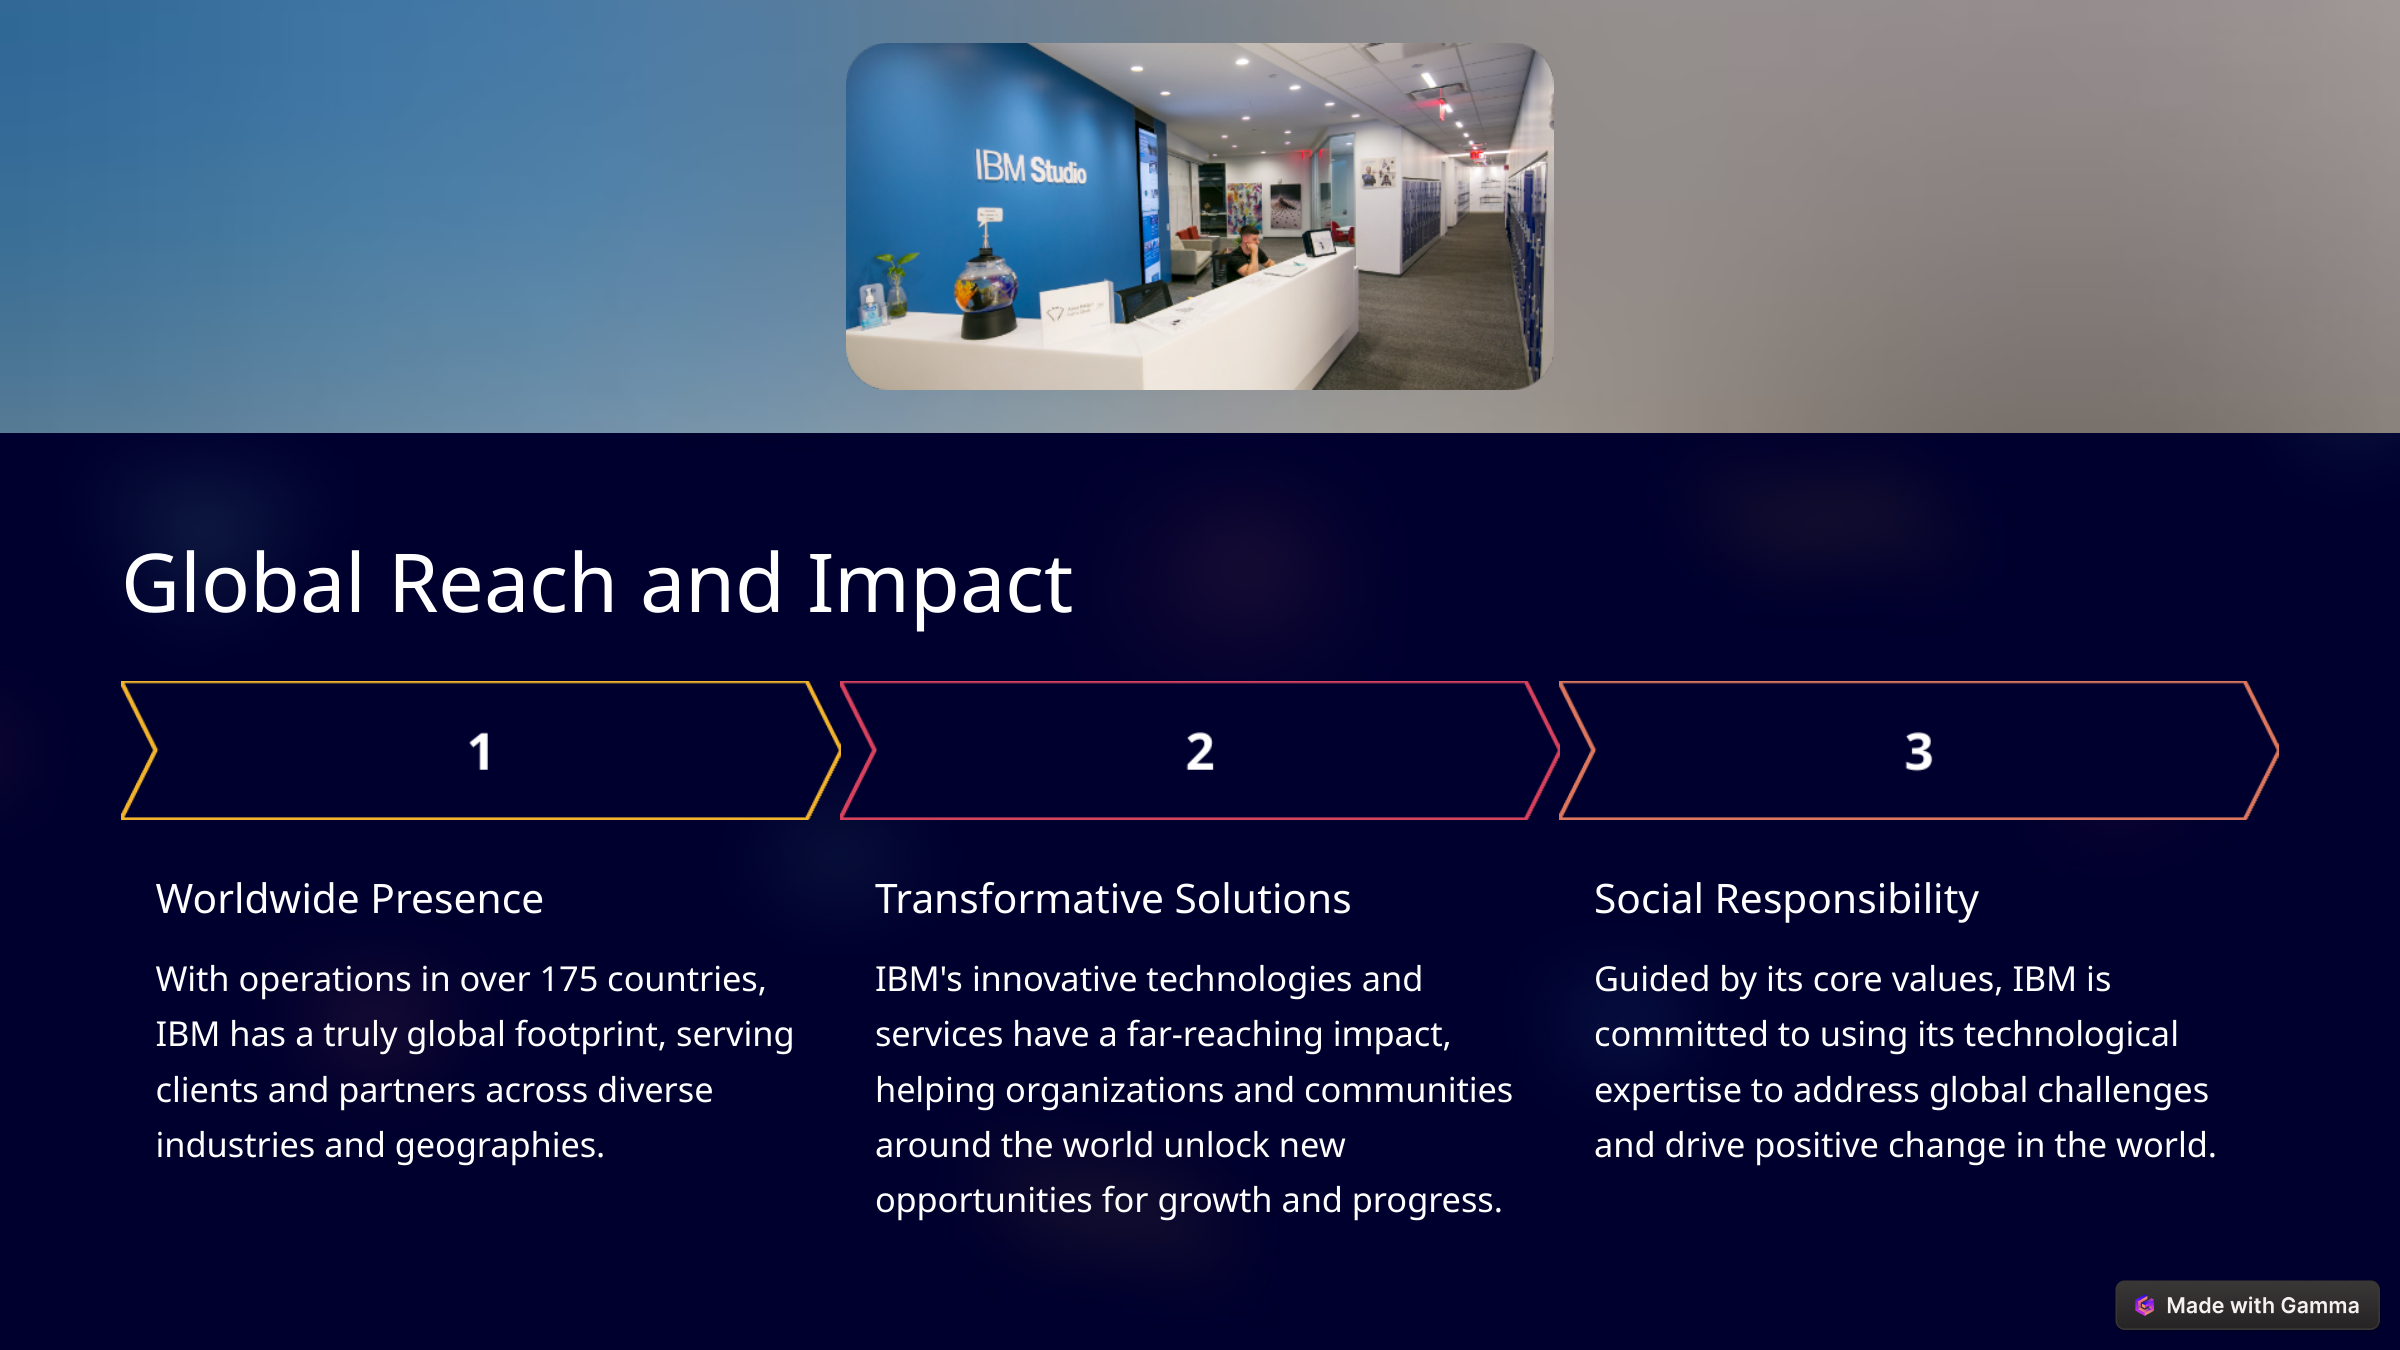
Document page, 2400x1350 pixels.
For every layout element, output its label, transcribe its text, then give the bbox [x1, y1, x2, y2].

picture [2106, 1271, 2389, 1339]
text_box Global Reach and Impact [121, 527, 1050, 630]
text_box Worldwide Presence [155, 871, 563, 923]
text_box Transformative Solutions [874, 871, 1340, 923]
picture [121, 681, 2279, 820]
text_box IBM's innovative technologies and services have a far-reaching impact, helping organizations and communities around the world unlock new opportunities for growth and progress. [874, 943, 1525, 1221]
picture [0, 0, 2400, 433]
text_box Social Responsibility [1594, 871, 2002, 923]
text_box With operations in over 175 countries, IBM has a truly global footprint, serving clients and partners across diverse industries and geographies. [155, 943, 806, 1165]
text_box Guided by its core values, IBM is committed to using its technological expertise to address global challenges and drive positive change in the world. [1594, 943, 2245, 1165]
